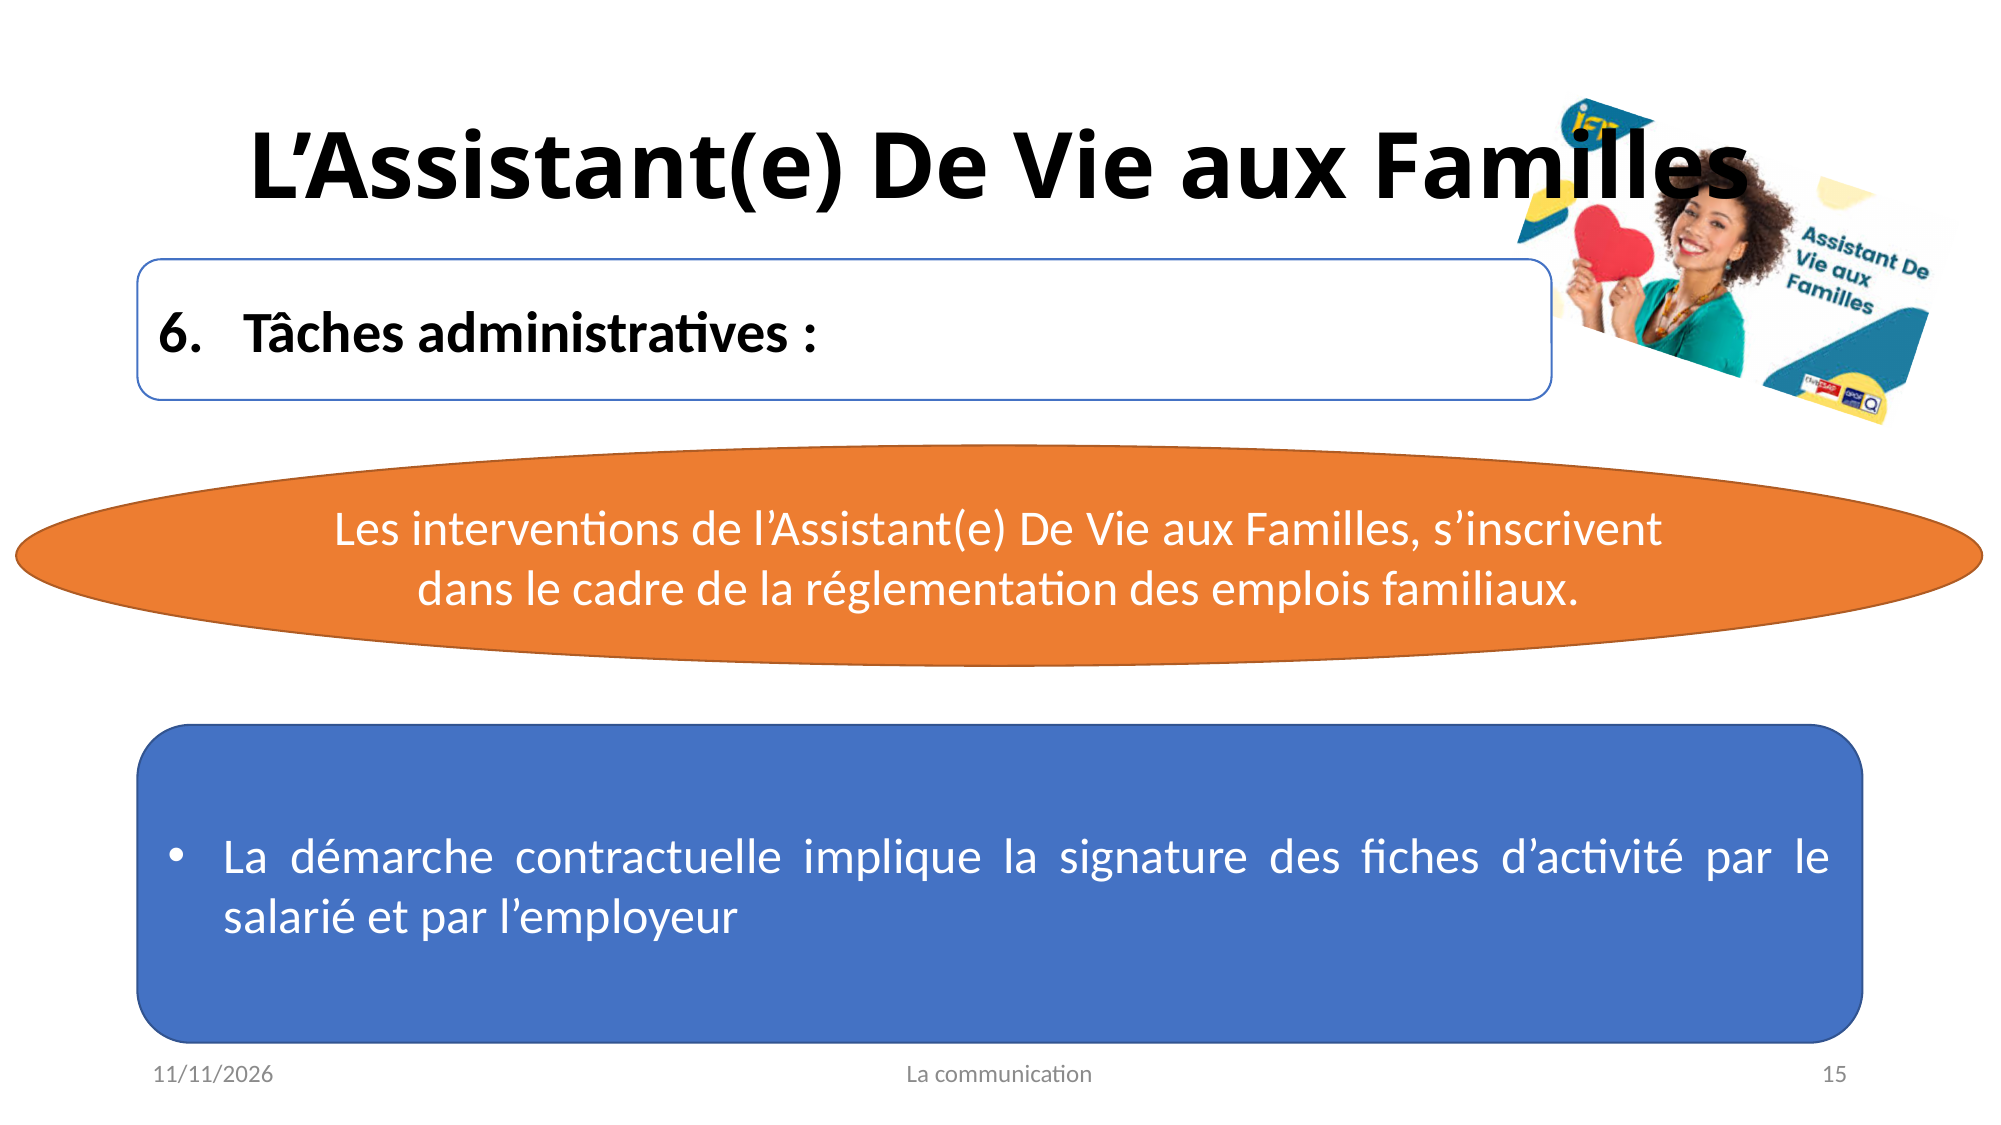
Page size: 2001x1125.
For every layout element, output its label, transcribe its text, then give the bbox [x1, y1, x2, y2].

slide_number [137, 1042, 588, 1103]
text_box La démarche contractuelle implique la signature des fiches d’activité par le salarié et par l’employeur [136, 723, 1864, 1044]
footer La communication [662, 1042, 1338, 1103]
slide_number 15 [1412, 1042, 1863, 1103]
title L’Assistant(e) De Vie aux Familles [137, 59, 1863, 274]
text_box Tâches administratives : [136, 258, 1553, 401]
picture [1522, 150, 1958, 427]
text_box Les interventions de l’Assistant(e) De Vie aux Familles, s’inscrivent dans le cadre de la réglementation des emplois familiaux. [15, 444, 1984, 667]
